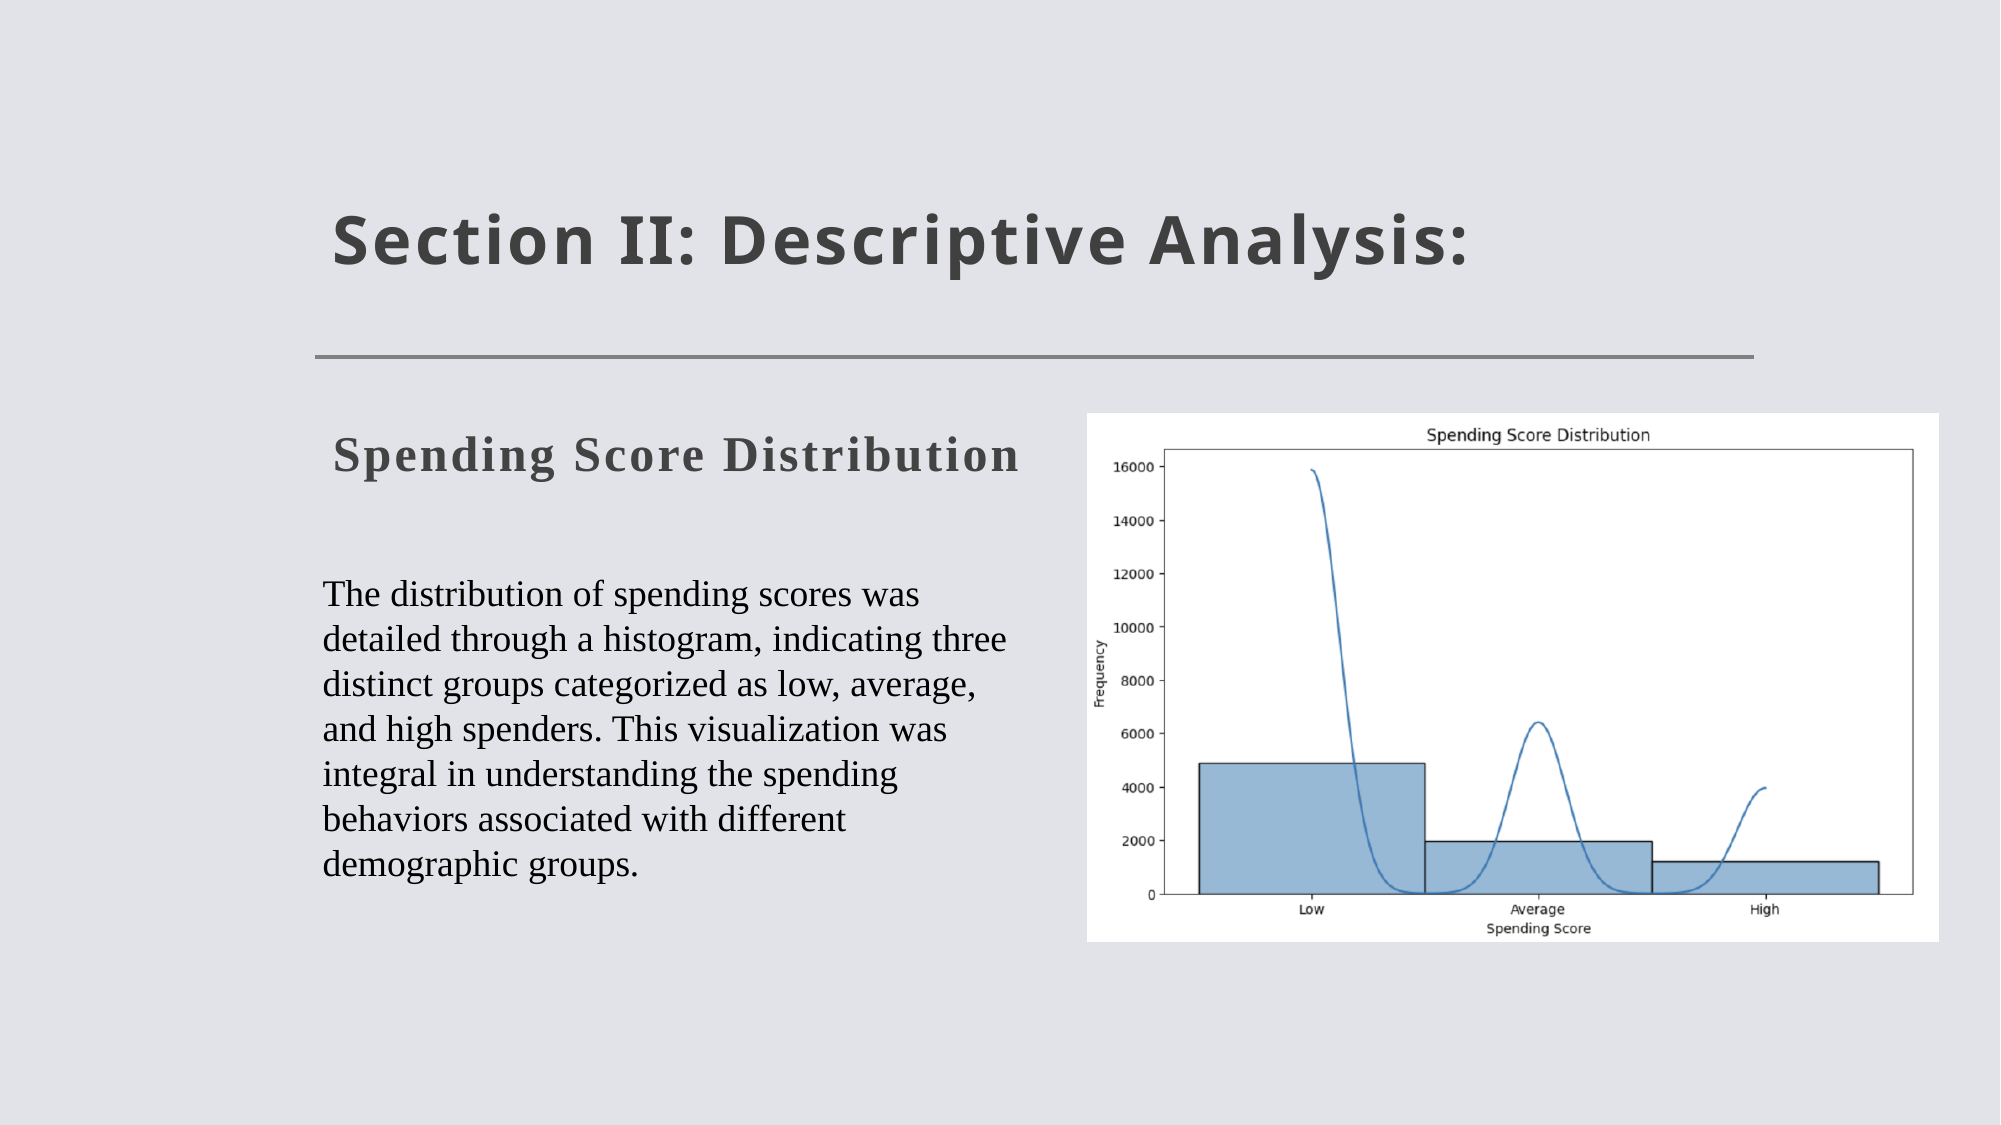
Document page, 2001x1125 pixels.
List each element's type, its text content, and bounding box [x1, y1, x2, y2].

list Spending Score Distribution [315, 379, 1754, 979]
text_box The distribution of spending scores was detailed through a histogram, indicating three distinct groups categorized as low, average, and high spenders. This visualization was integral in understanding the spending behaviors associated with different demographic groups. [307, 561, 1037, 982]
picture [1087, 413, 1939, 942]
title Section II: Descriptive Analysis: [315, 72, 1754, 294]
